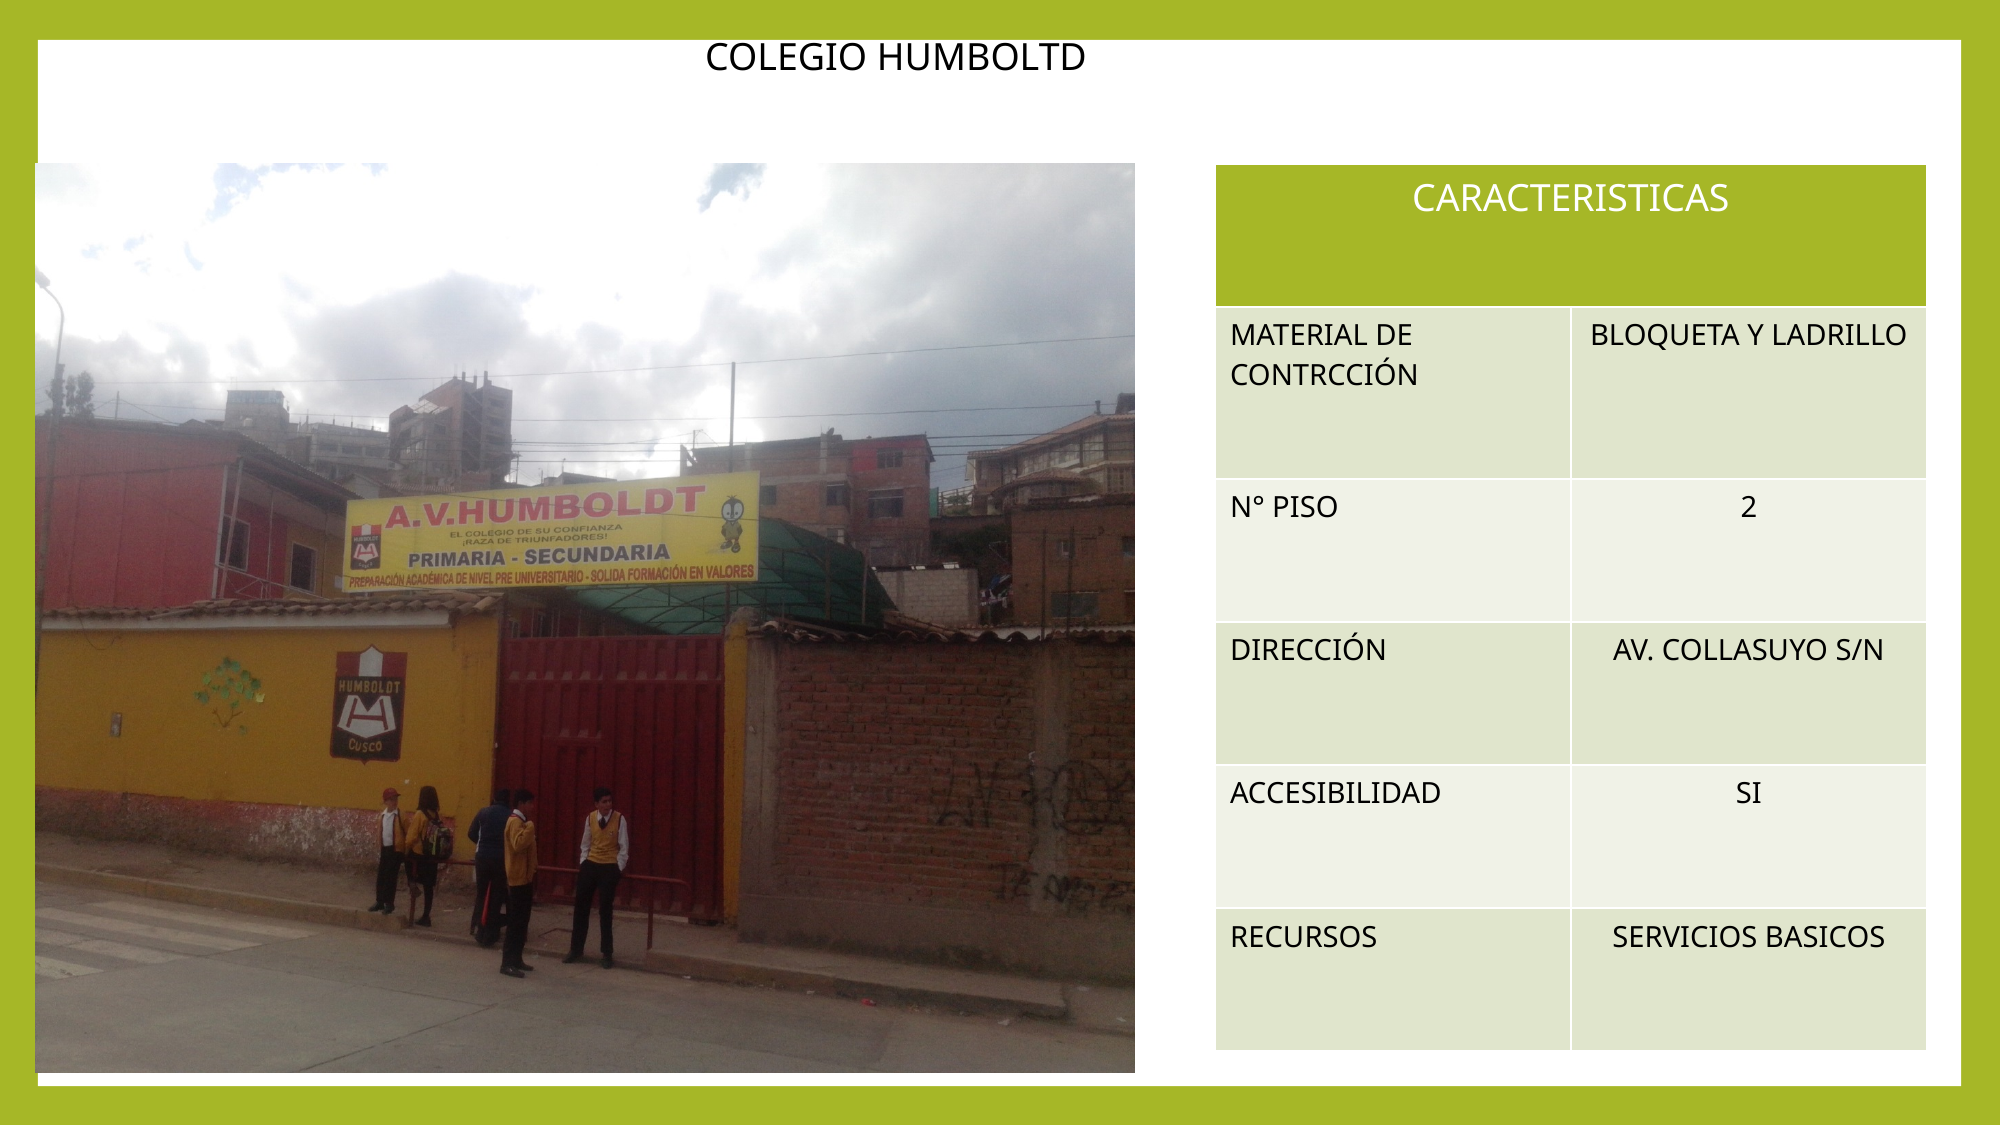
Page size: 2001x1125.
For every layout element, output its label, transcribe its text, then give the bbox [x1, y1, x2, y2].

table_cell SI [1572, 766, 1926, 907]
table_cell RECURSOS [1216, 909, 1570, 1050]
table_cell ACCESIBILIDAD [1216, 766, 1570, 907]
table_header CARACTERISTICAS [1216, 165, 1926, 306]
picture [35, 163, 1135, 1074]
table_cell SERVICIOS BASICOS [1572, 909, 1926, 1050]
table_cell DIRECCIÓN [1216, 623, 1570, 764]
table_cell N° PISO [1216, 480, 1570, 621]
table_cell 2 [1572, 480, 1926, 621]
table_cell MATERIAL DE CONTRCCIÓN [1216, 308, 1570, 478]
table_cell BLOQUETA Y LADRILLO [1572, 308, 1926, 478]
table_cell AV. COLLASUYO S/N [1572, 623, 1926, 764]
text_box COLEGIO HUMBOLTD [81, 25, 1712, 86]
